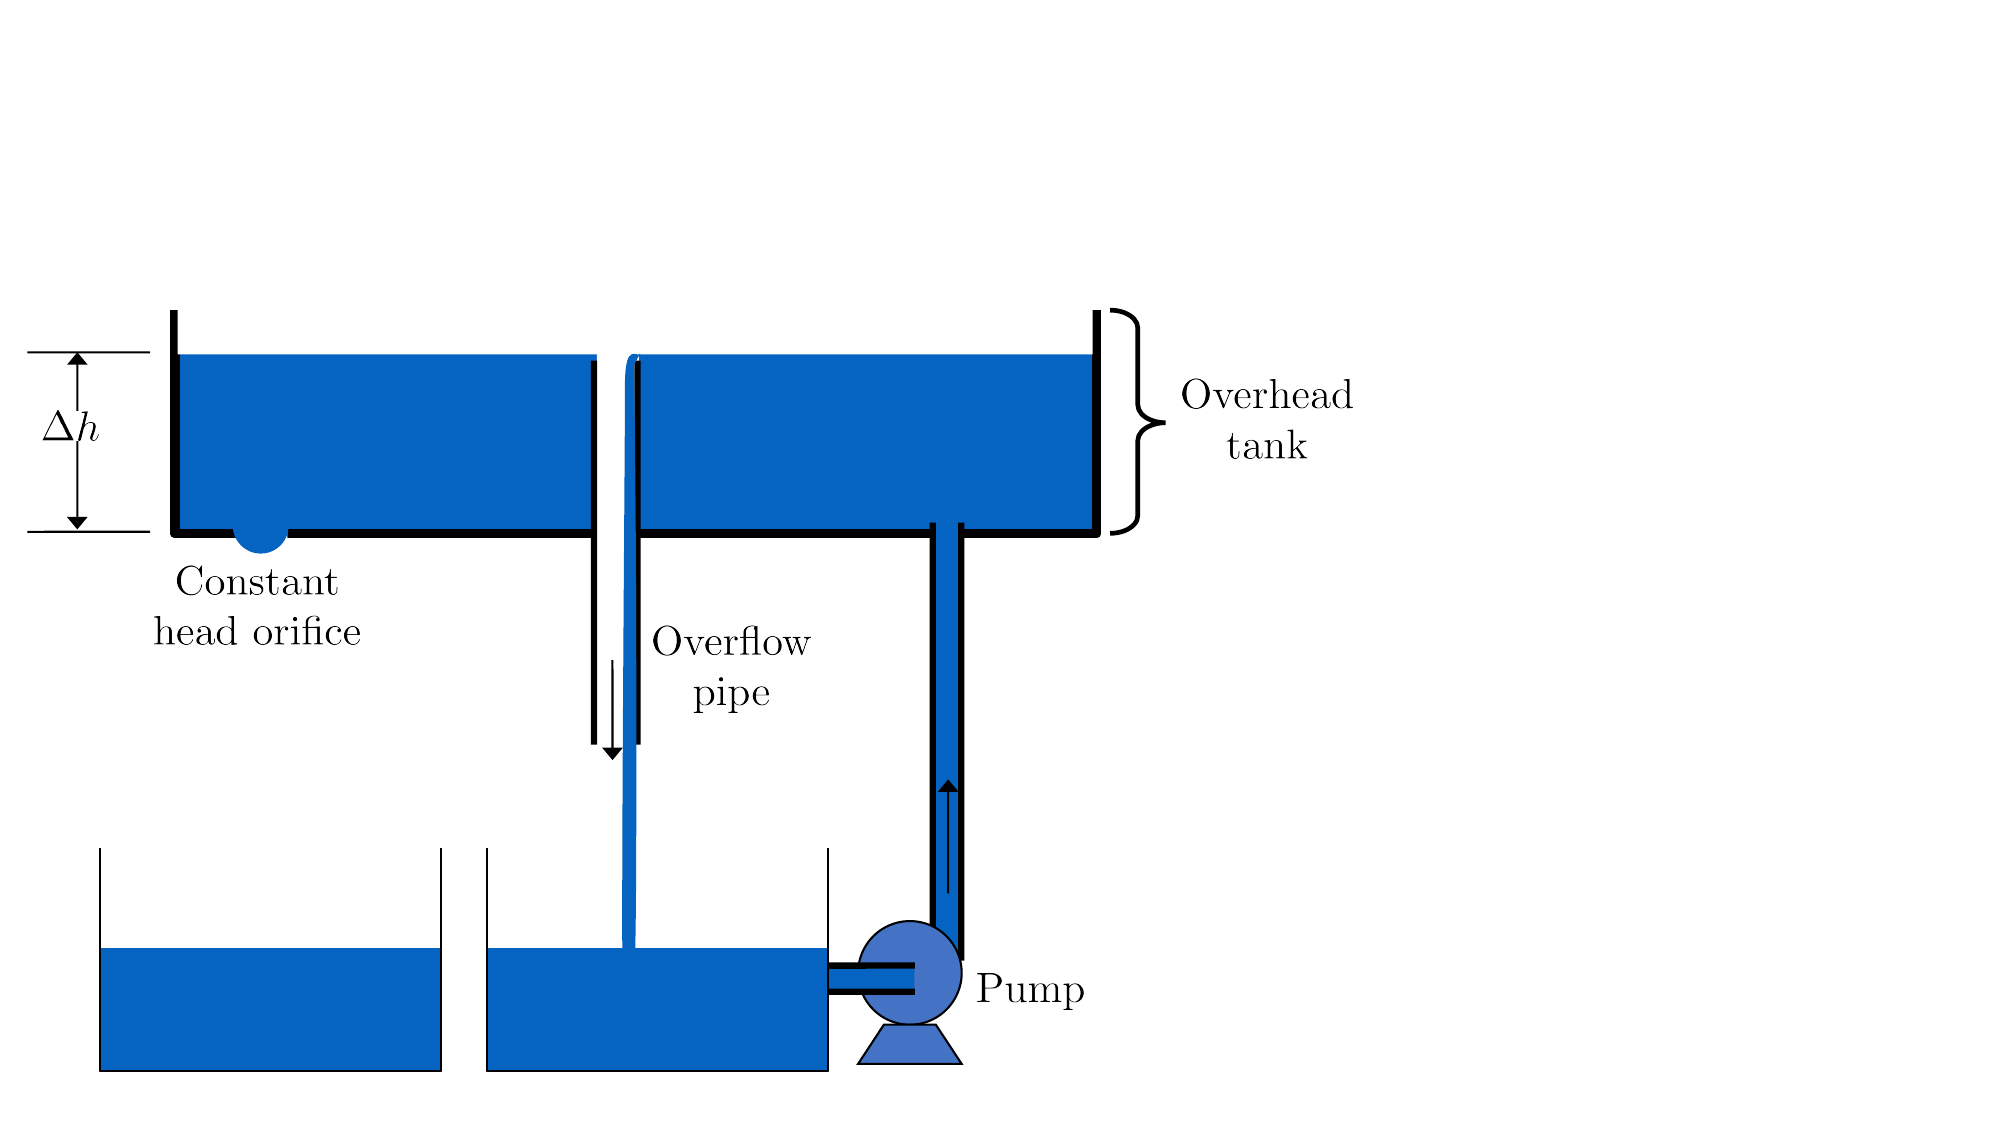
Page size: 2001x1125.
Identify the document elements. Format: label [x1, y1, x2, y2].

text_box [27, 294, 1353, 1083]
